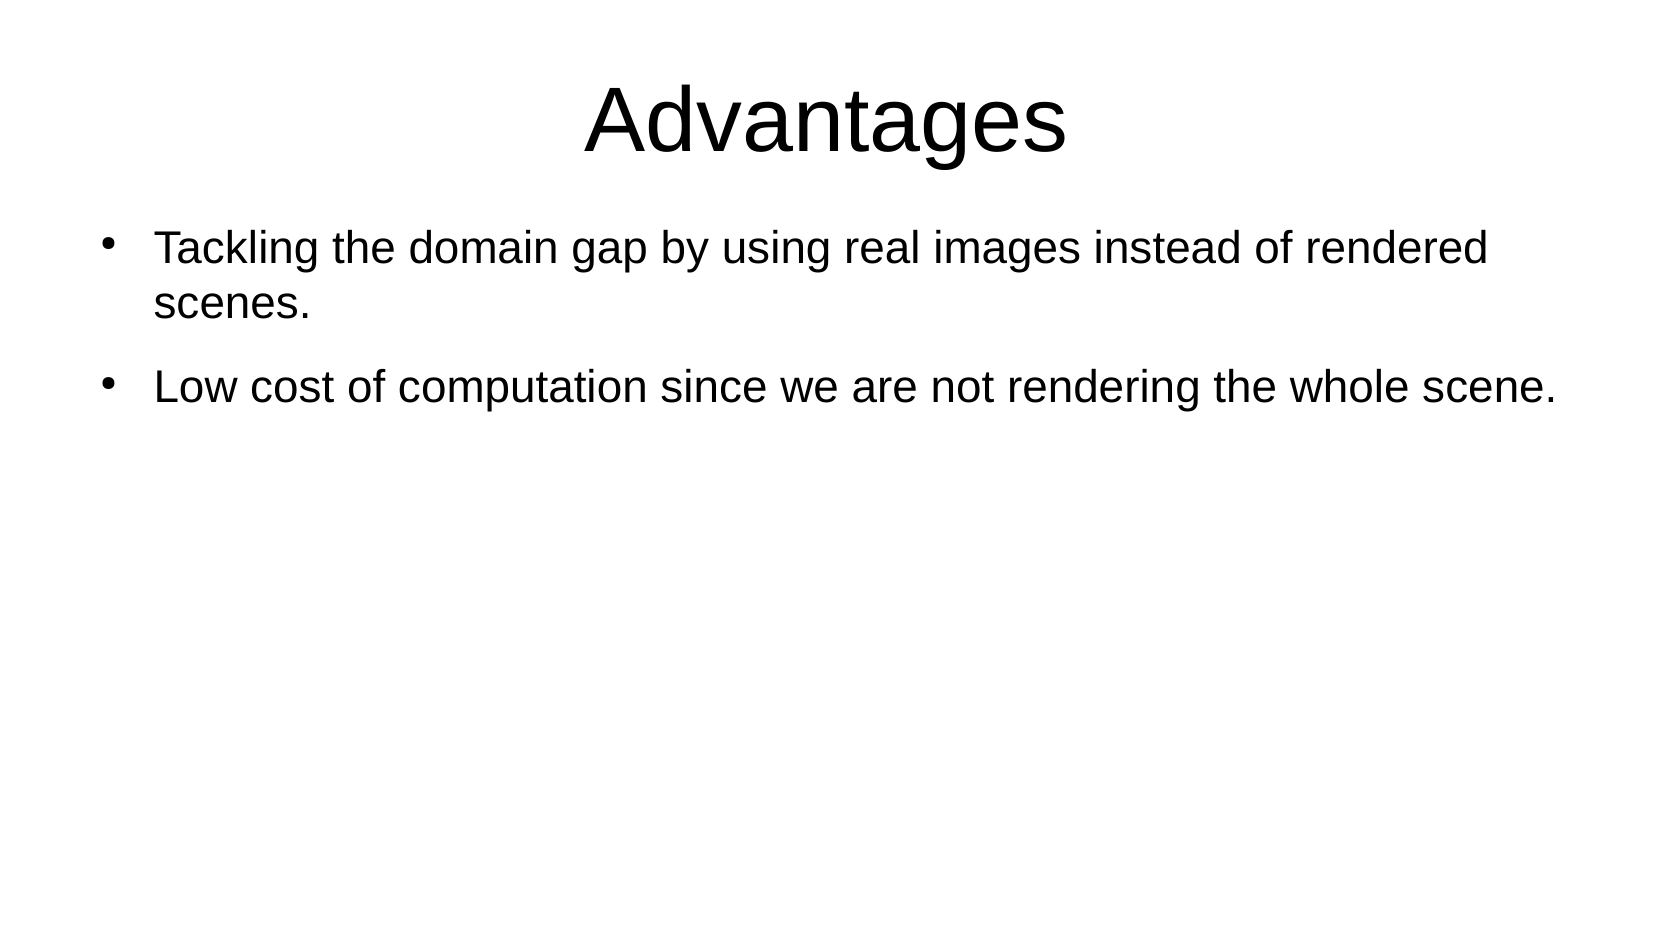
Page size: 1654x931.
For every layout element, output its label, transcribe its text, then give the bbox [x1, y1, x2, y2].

title Advantages [82, 37, 1571, 193]
list Tackling the domain gap by using real images instead of rendered scenes. Low cost of computation since we are not rendering the whole scene. [82, 217, 1571, 757]
